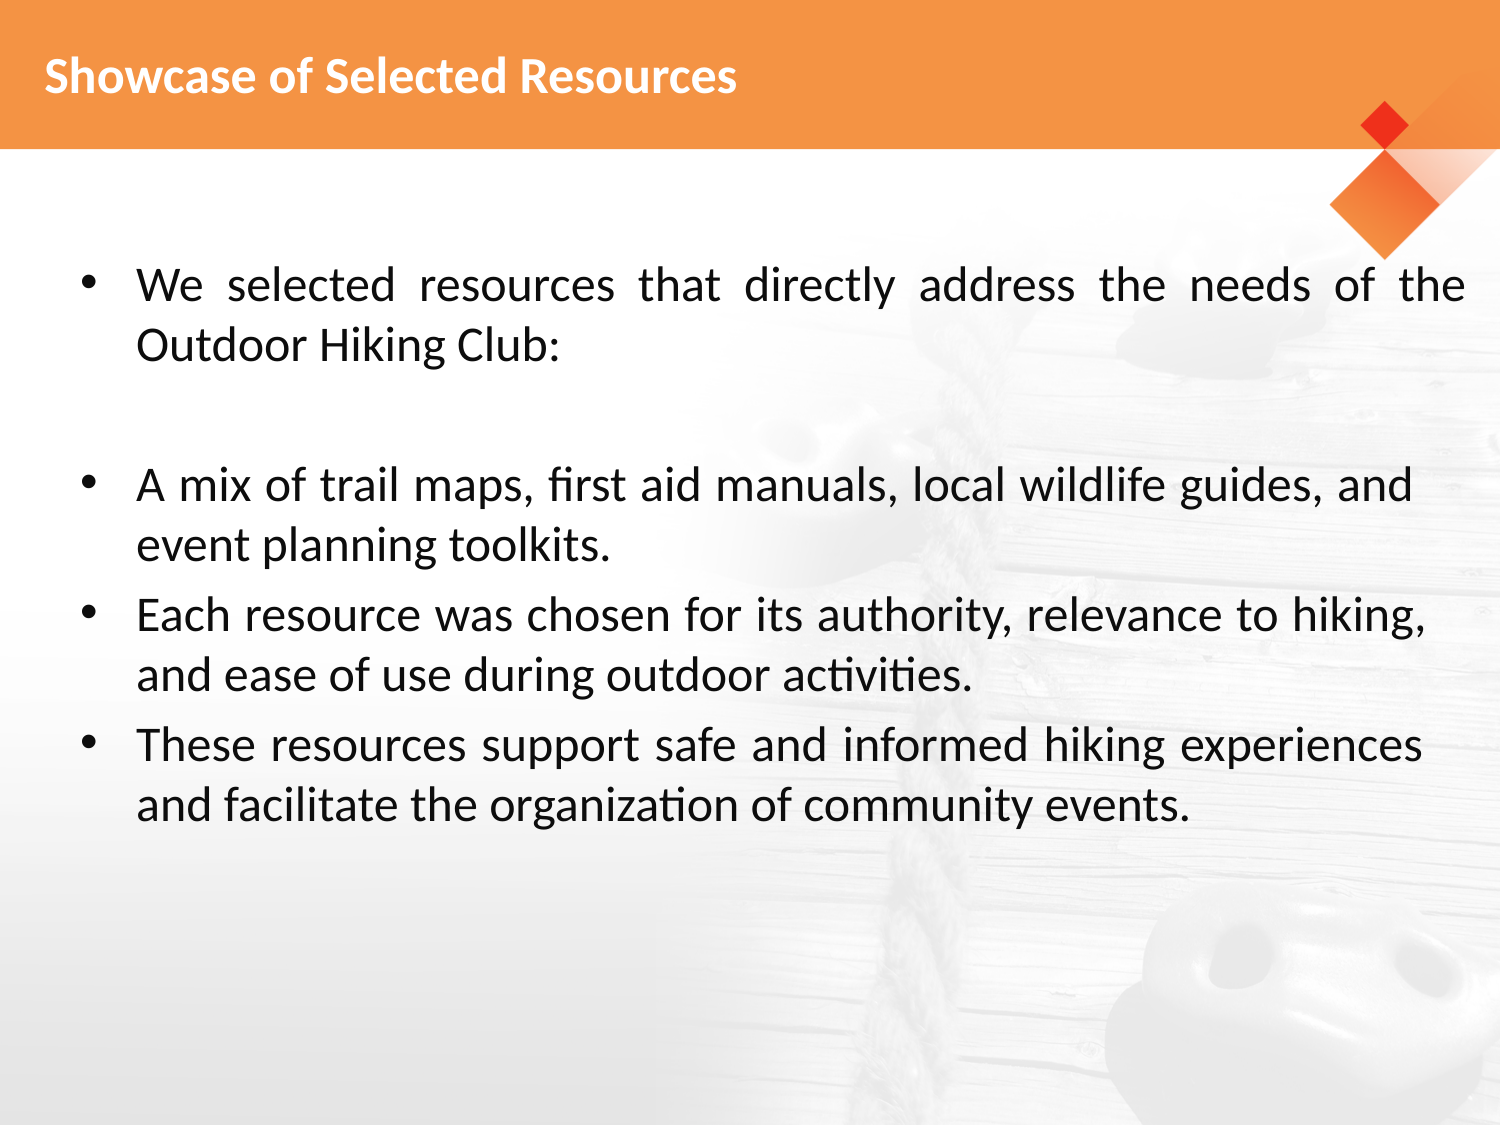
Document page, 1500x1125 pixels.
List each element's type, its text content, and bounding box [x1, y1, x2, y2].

title Showcase of Selected Resources [29, 7, 1287, 139]
picture [0, 0, 1500, 1125]
list We selected resources that directly address the needs of the Outdoor Hiking Club: A mix of trail maps, first aid manuals, local wildlife guides, and event planning toolkits. Each resource was chosen for its authority, relevance to hiking, and ease of use during outdoor activities. These resources support safe and informed hiking experiences and facilitate the organization of community events. [64, 243, 1483, 1045]
